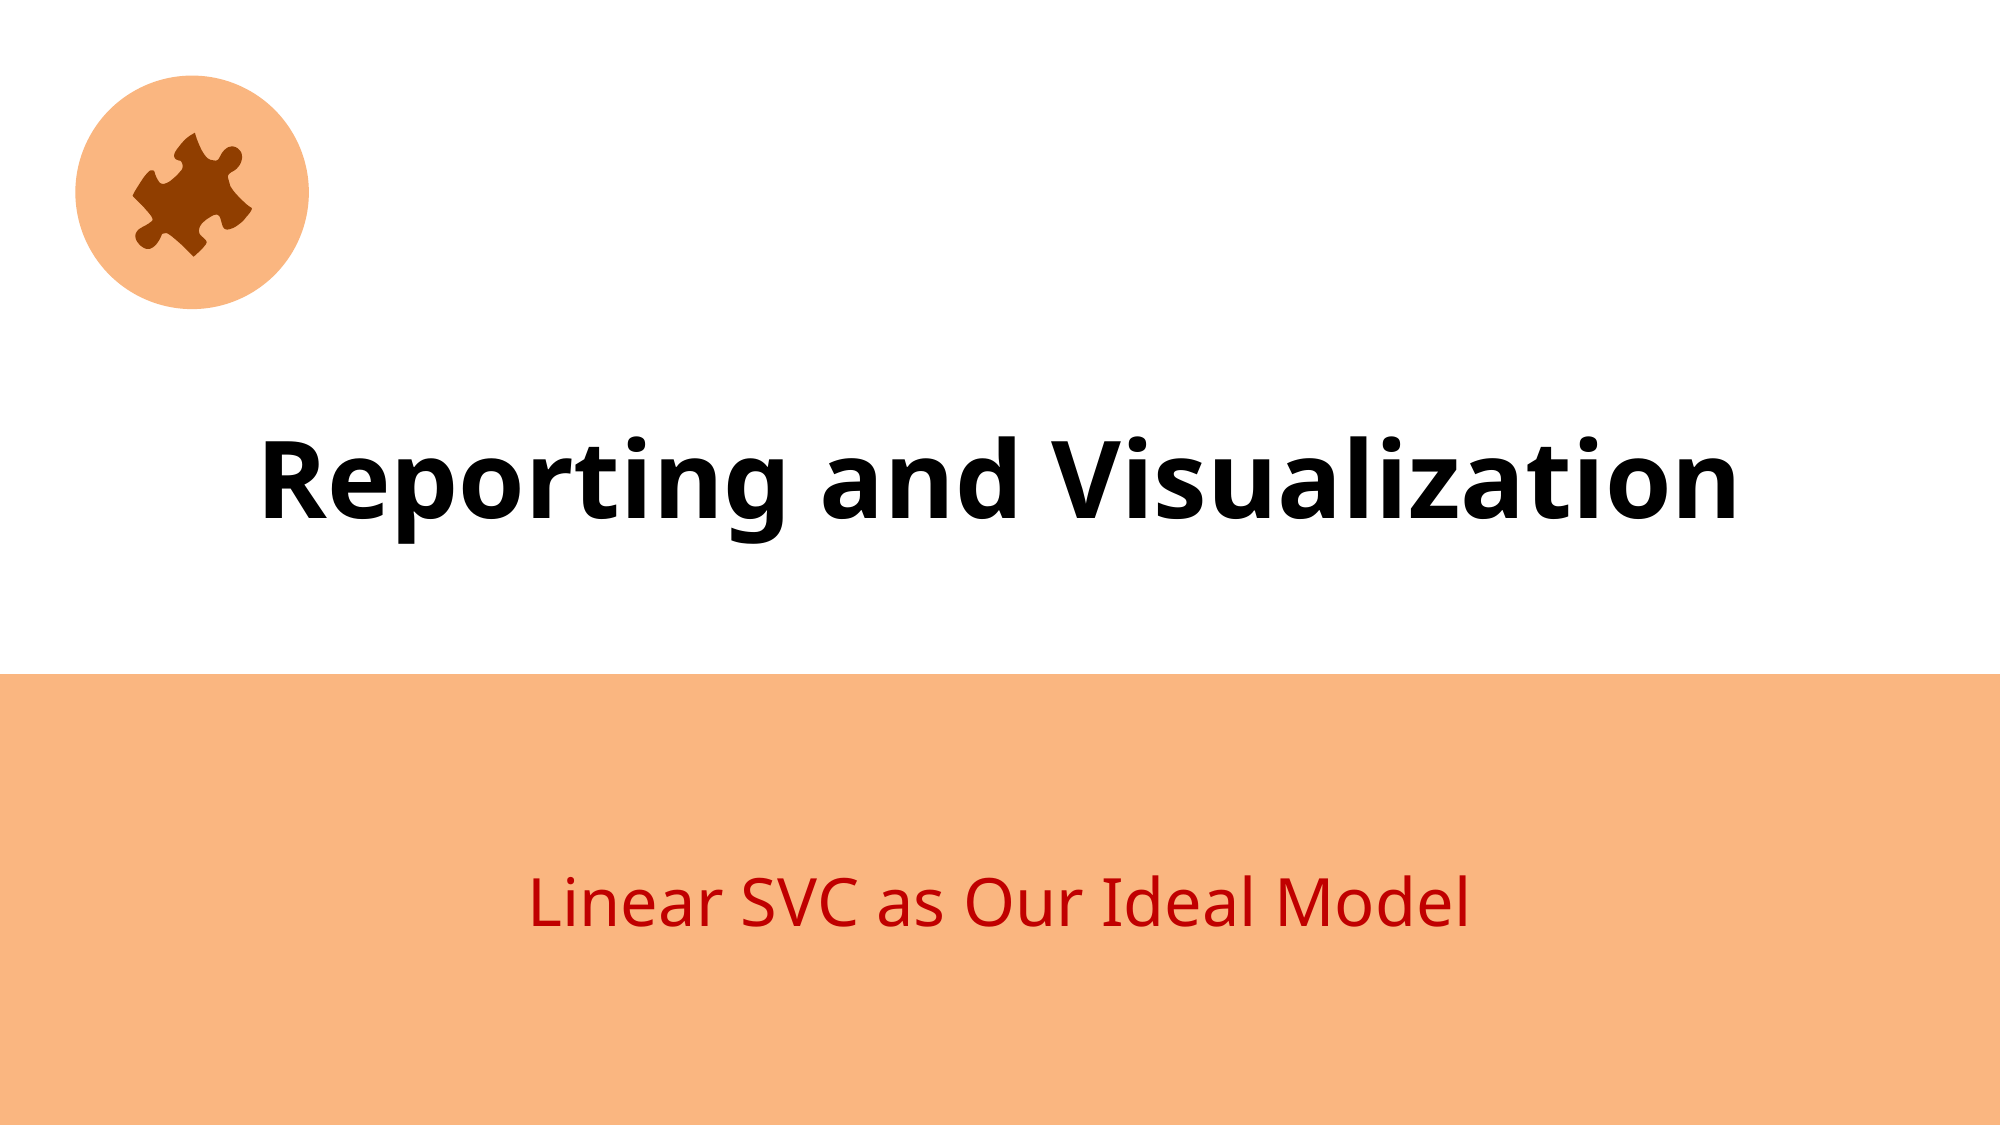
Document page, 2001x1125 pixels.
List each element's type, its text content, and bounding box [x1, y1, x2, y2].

text_box [75, 75, 309, 310]
title Reporting and Visualization [137, 375, 1863, 593]
text_box [0, 674, 2000, 1125]
text_box [132, 132, 252, 257]
text_box Linear SVC as Our Ideal Model [493, 852, 1507, 947]
